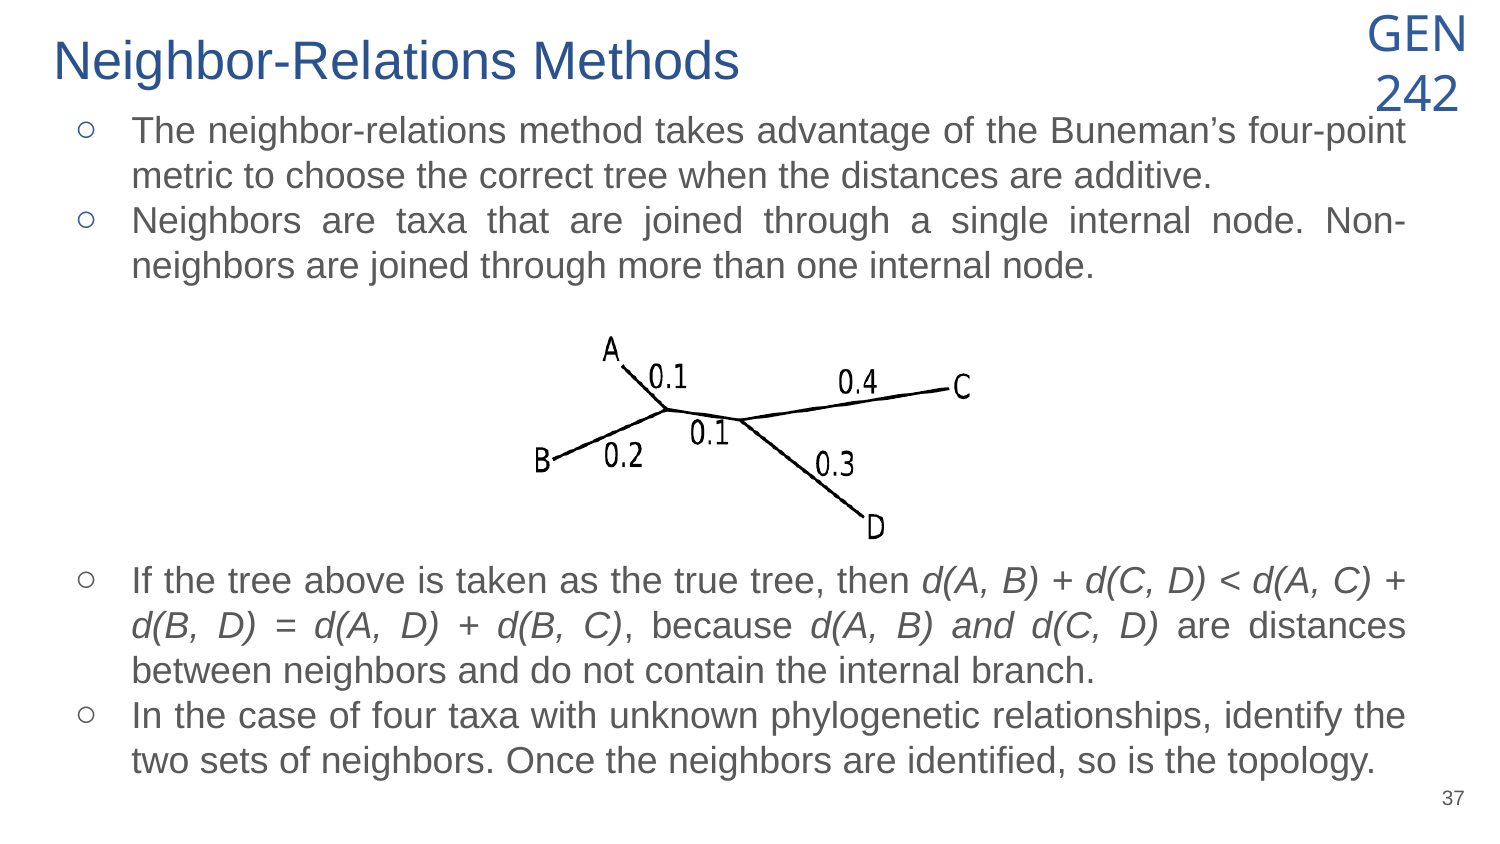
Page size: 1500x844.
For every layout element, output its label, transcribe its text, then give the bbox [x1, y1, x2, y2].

title Neighbor-Relations Methods [38, 10, 1437, 105]
text_box The neighbor-relations method takes advantage of the Buneman’s four-point metric to choose the correct tree when the distances are additive. Neighbors are taxa that are joined through a single internal node. Non-neighbors are joined through more than one internal node. If the tree above is taken as the true tree, then d(A, B) + d(C, D) < d(A, C) + d(B, D) = d(A, D) + d(B, C), because d(A, B) and d(C, D) are distances between neighbors and do not contain the internal branch. In the case of four taxa with unknown phylogenetic relationships, identify the two sets of neighbors. Once the neighbors are identified, so is the topology. [41, 91, 1422, 185]
slide_number ‹#› [1389, 764, 1480, 830]
picture [497, 322, 980, 557]
